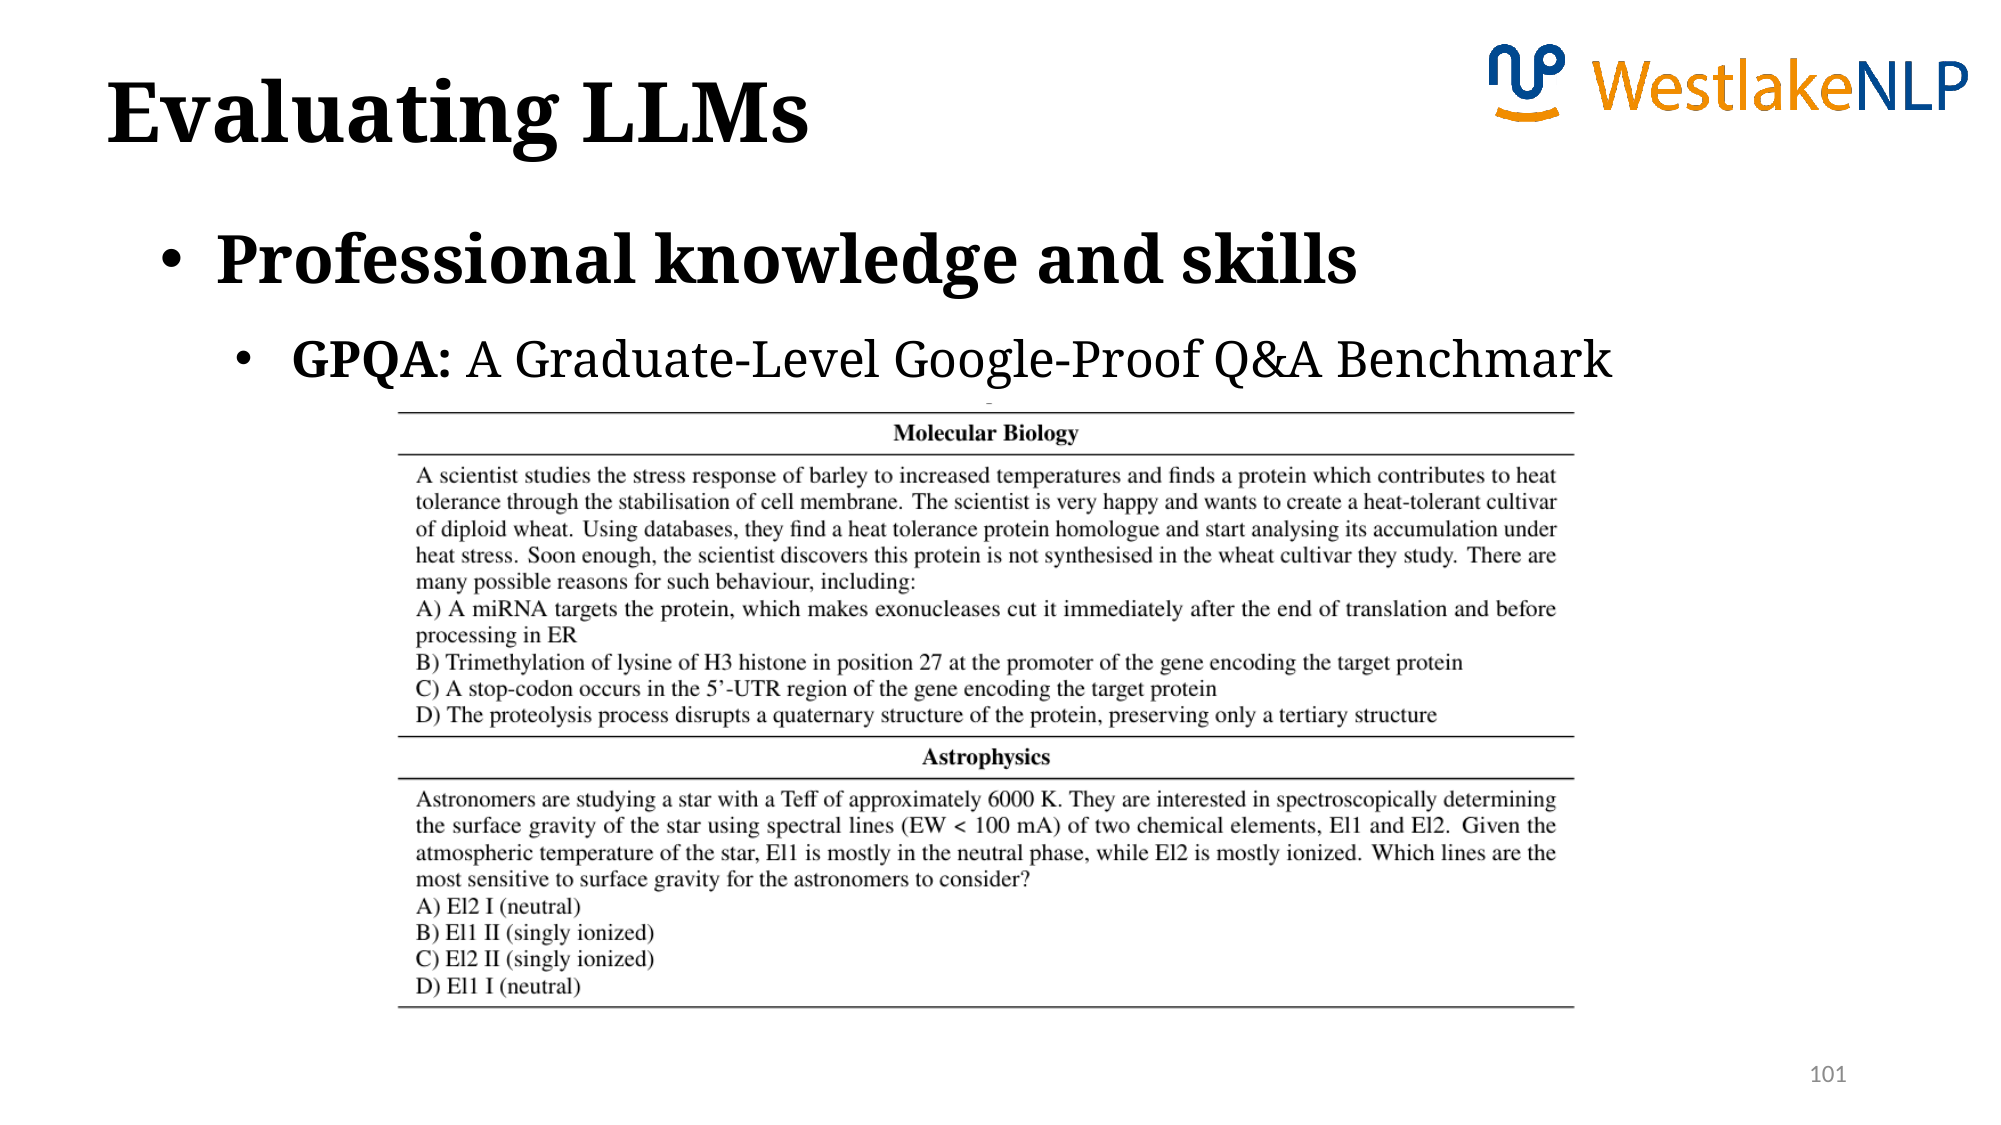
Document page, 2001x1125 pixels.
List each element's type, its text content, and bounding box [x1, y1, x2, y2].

text_box Professional knowledge and skills GPQA: A Graduate-Level Google-Proof Q&A Benchmark [144, 169, 1911, 470]
text_box Evaluating LLMs [91, 52, 1459, 168]
picture [391, 403, 1594, 1013]
slide_number 101 [1412, 1042, 1863, 1103]
picture [1459, 0, 2000, 170]
